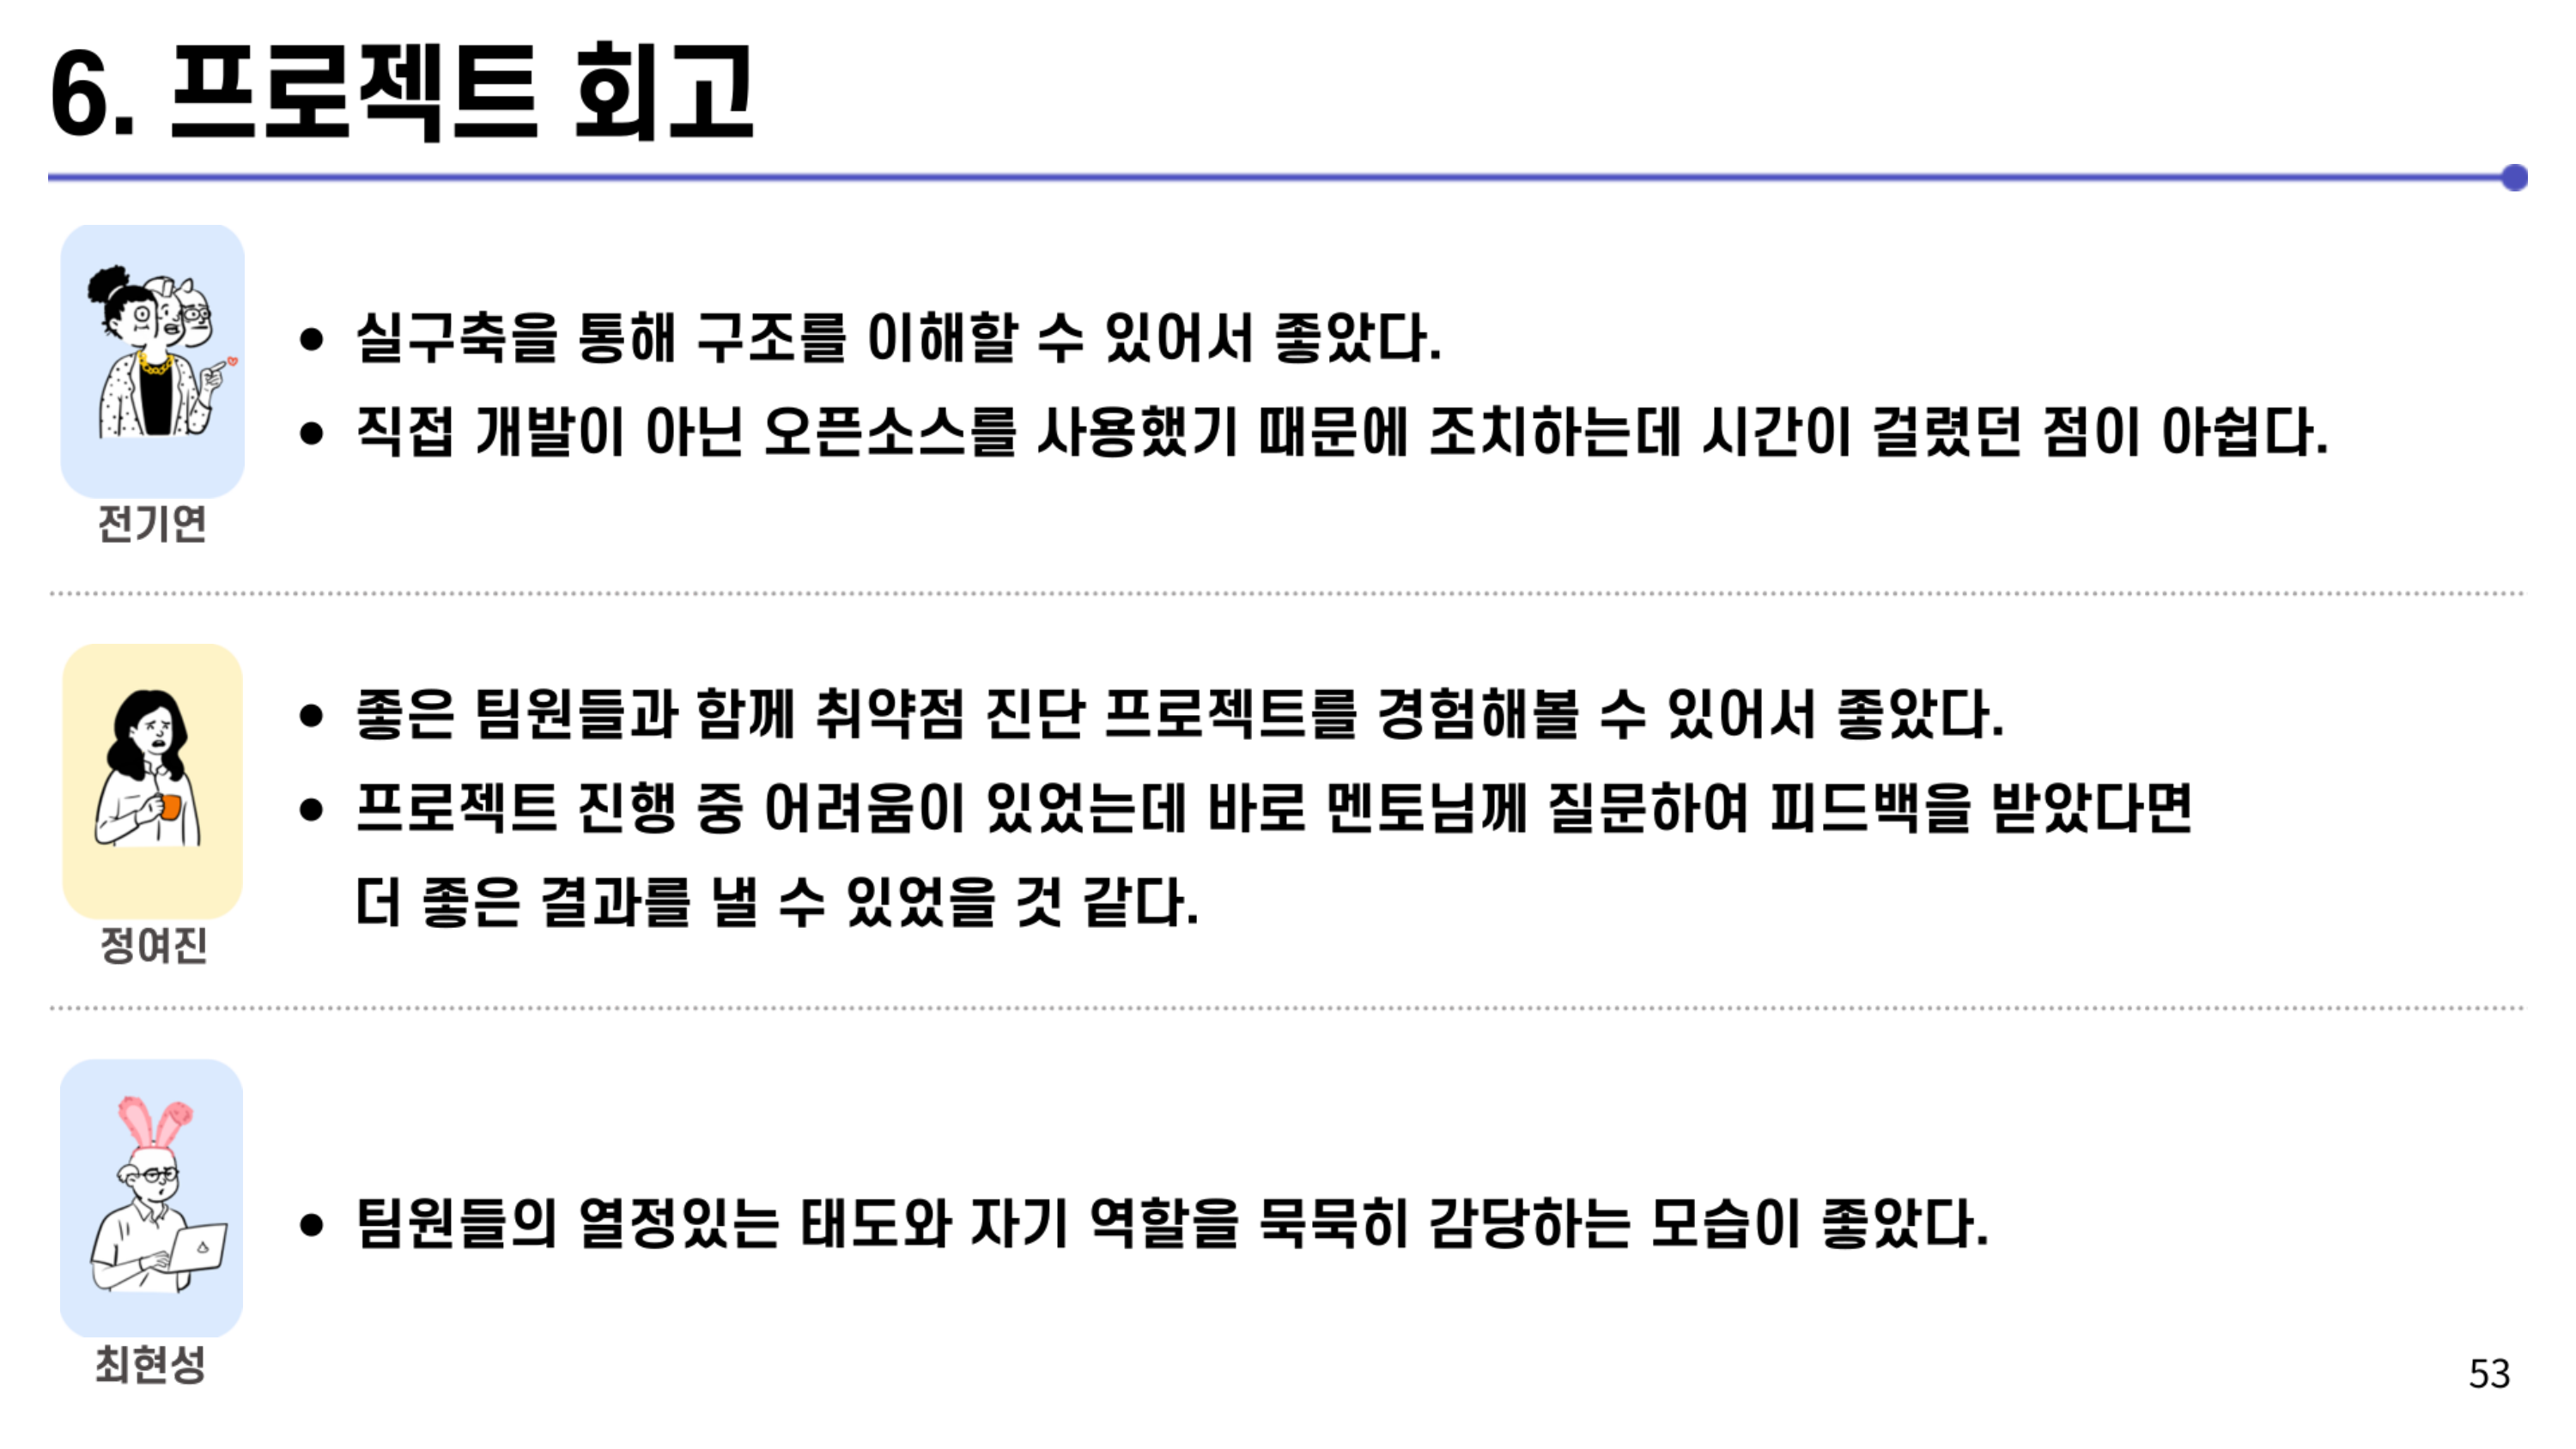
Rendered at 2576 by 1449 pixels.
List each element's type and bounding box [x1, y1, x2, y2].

text_box [48, 164, 2528, 191]
picture [13, 1319, 281, 1428]
picture [266, 1169, 2050, 1312]
text_box [60, 1058, 244, 1396]
picture [12, 0, 863, 262]
picture [21, 662, 2261, 1009]
text_box [48, 587, 2528, 602]
text_box [60, 269, 245, 554]
text_box [60, 644, 244, 977]
picture [2026, 1319, 2576, 1437]
picture [11, 284, 2394, 585]
text_box [48, 1002, 2528, 1016]
